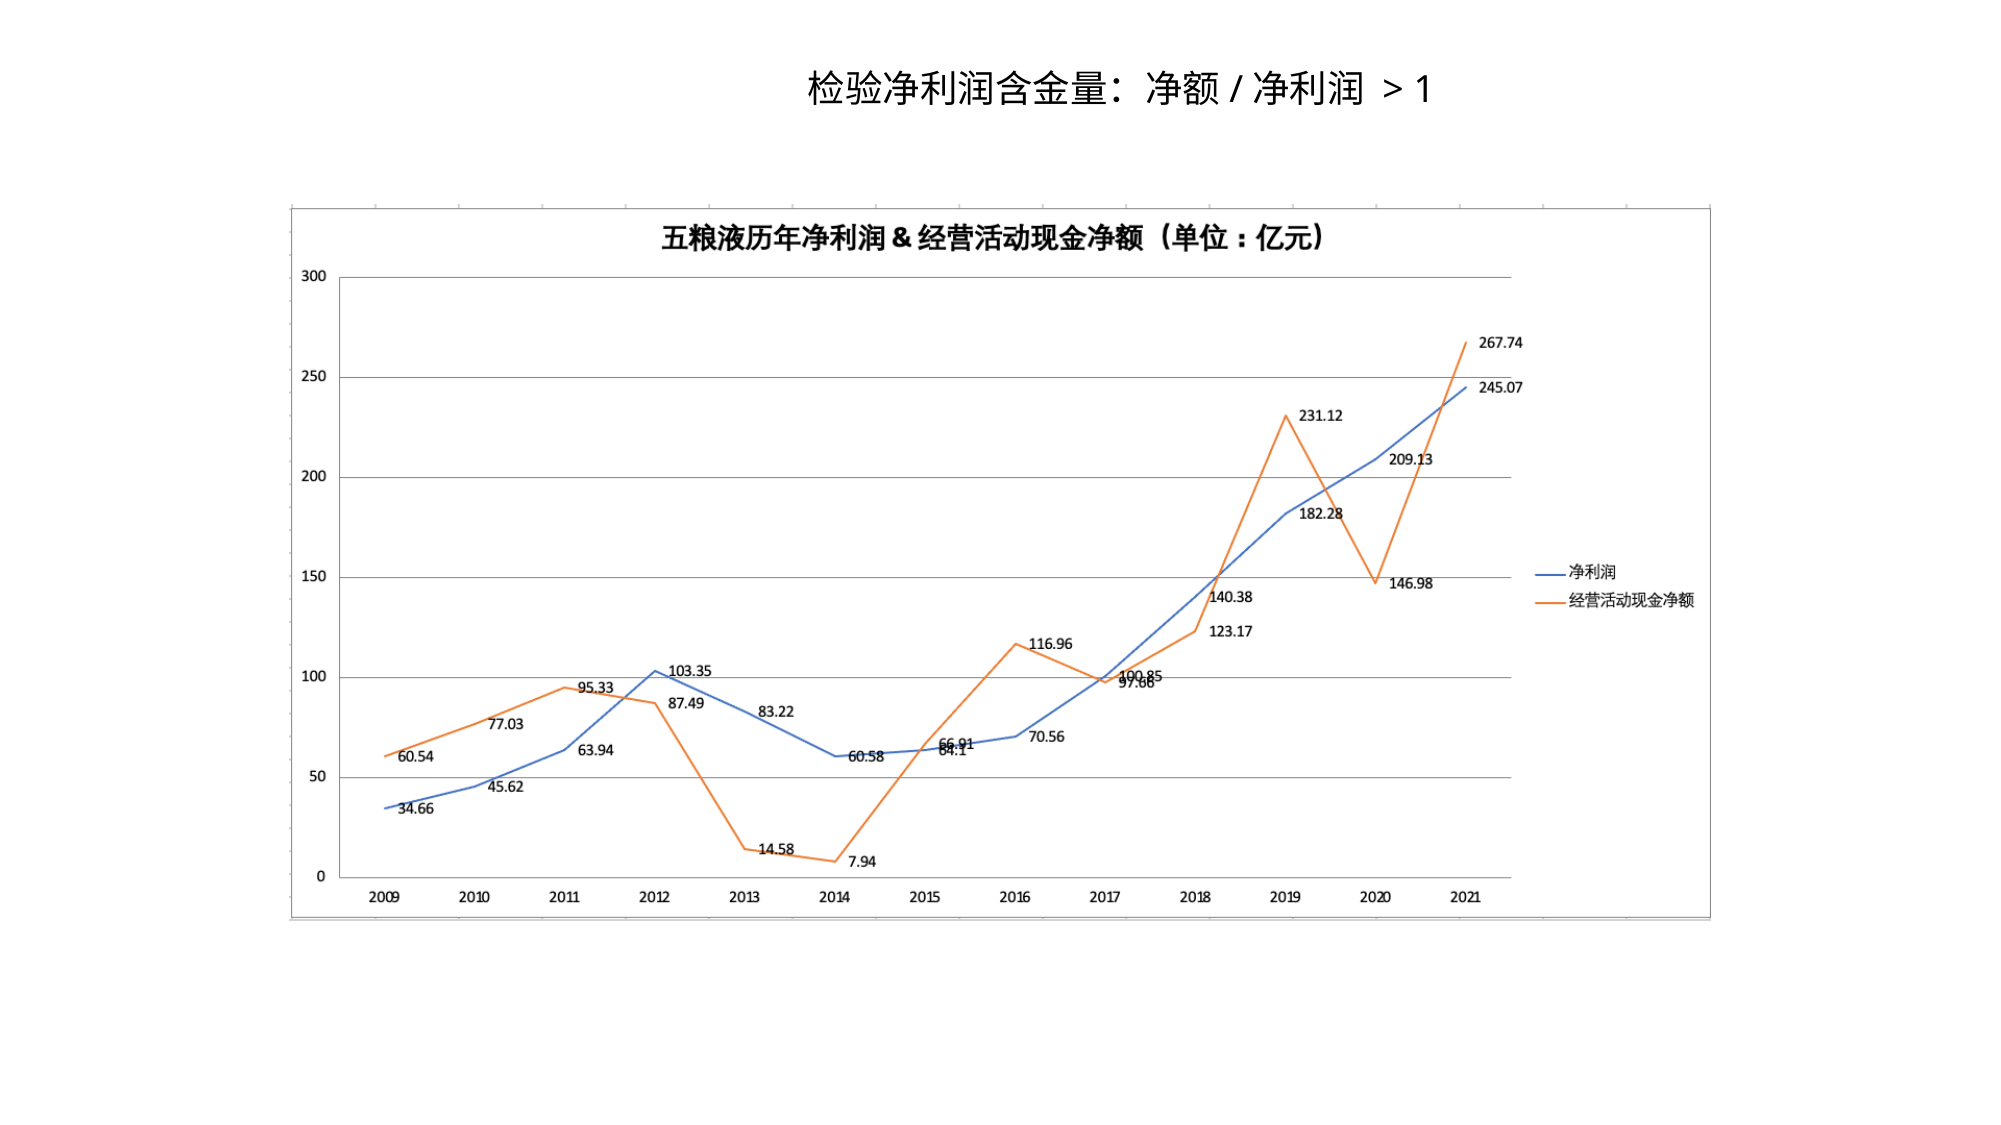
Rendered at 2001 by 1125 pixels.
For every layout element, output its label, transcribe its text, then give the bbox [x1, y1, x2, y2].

text_box 检验净利润含金量：净额/净利润 > 1 [793, 57, 1450, 118]
picture [289, 204, 1711, 921]
